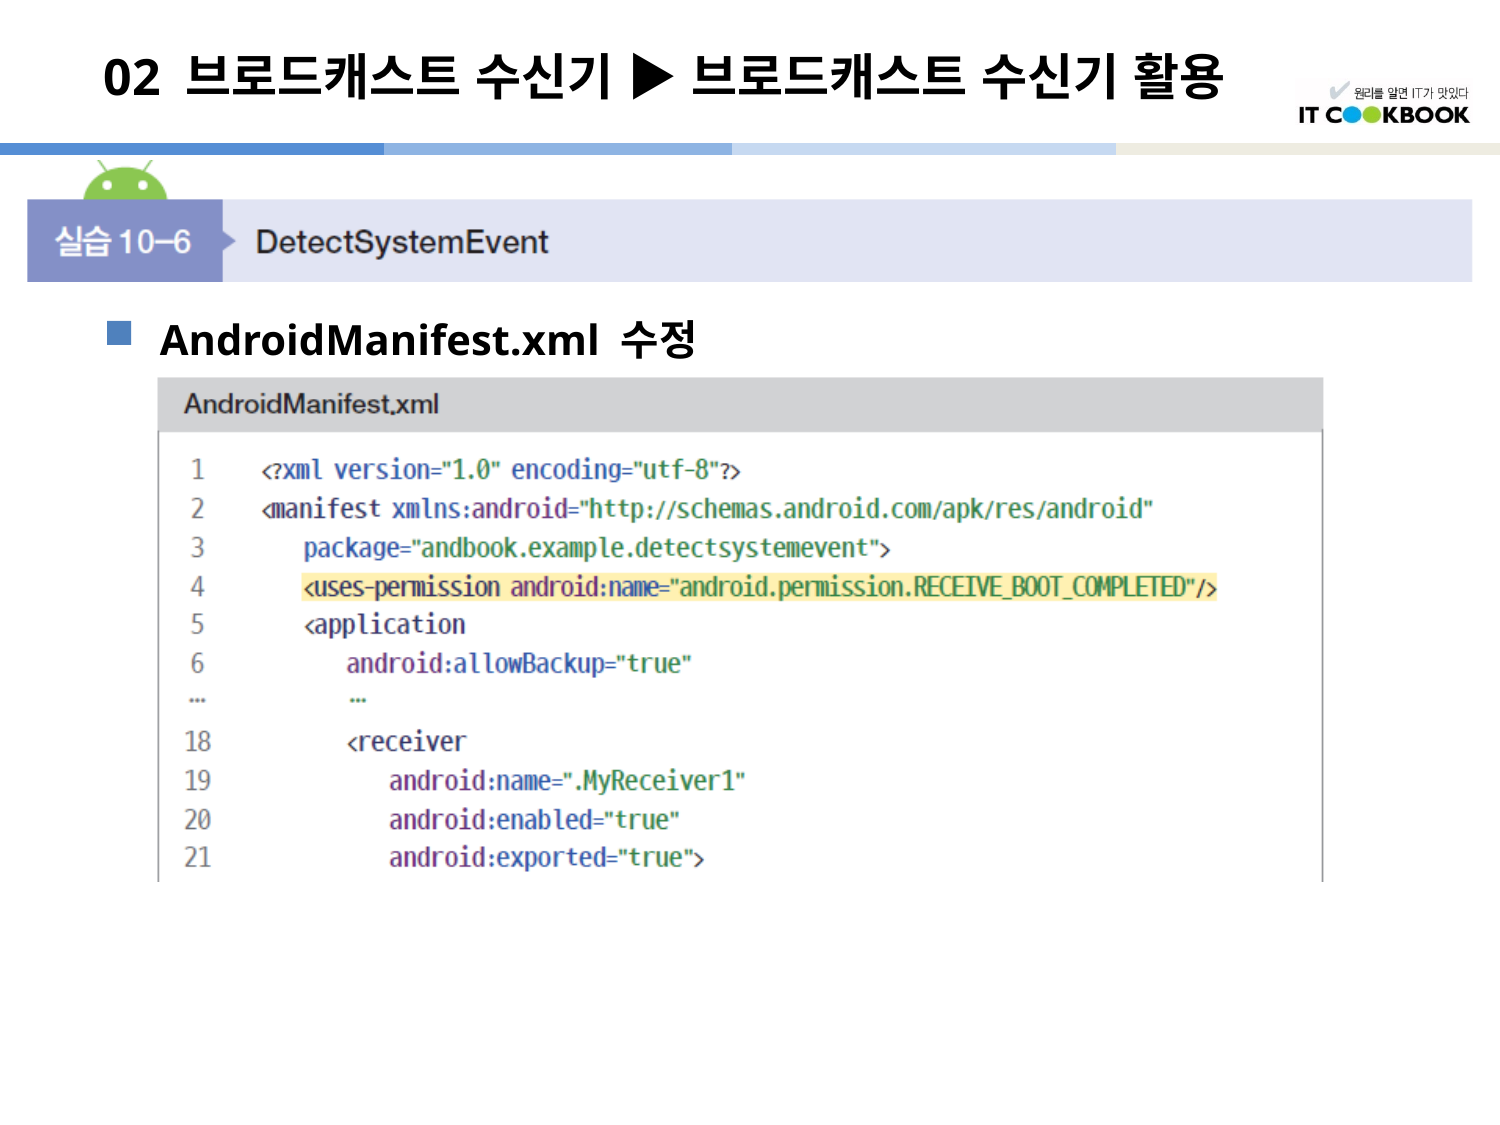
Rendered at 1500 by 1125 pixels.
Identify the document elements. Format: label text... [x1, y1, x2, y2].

list AndroidManifest.xml 수정 [88, 288, 1474, 1083]
title 02 브로드캐스트 수신기 ▶ 브로드캐스트 수신기 활용 [88, 30, 1436, 121]
picture [150, 373, 1333, 882]
picture [1295, 78, 1473, 125]
picture [26, 160, 1474, 282]
